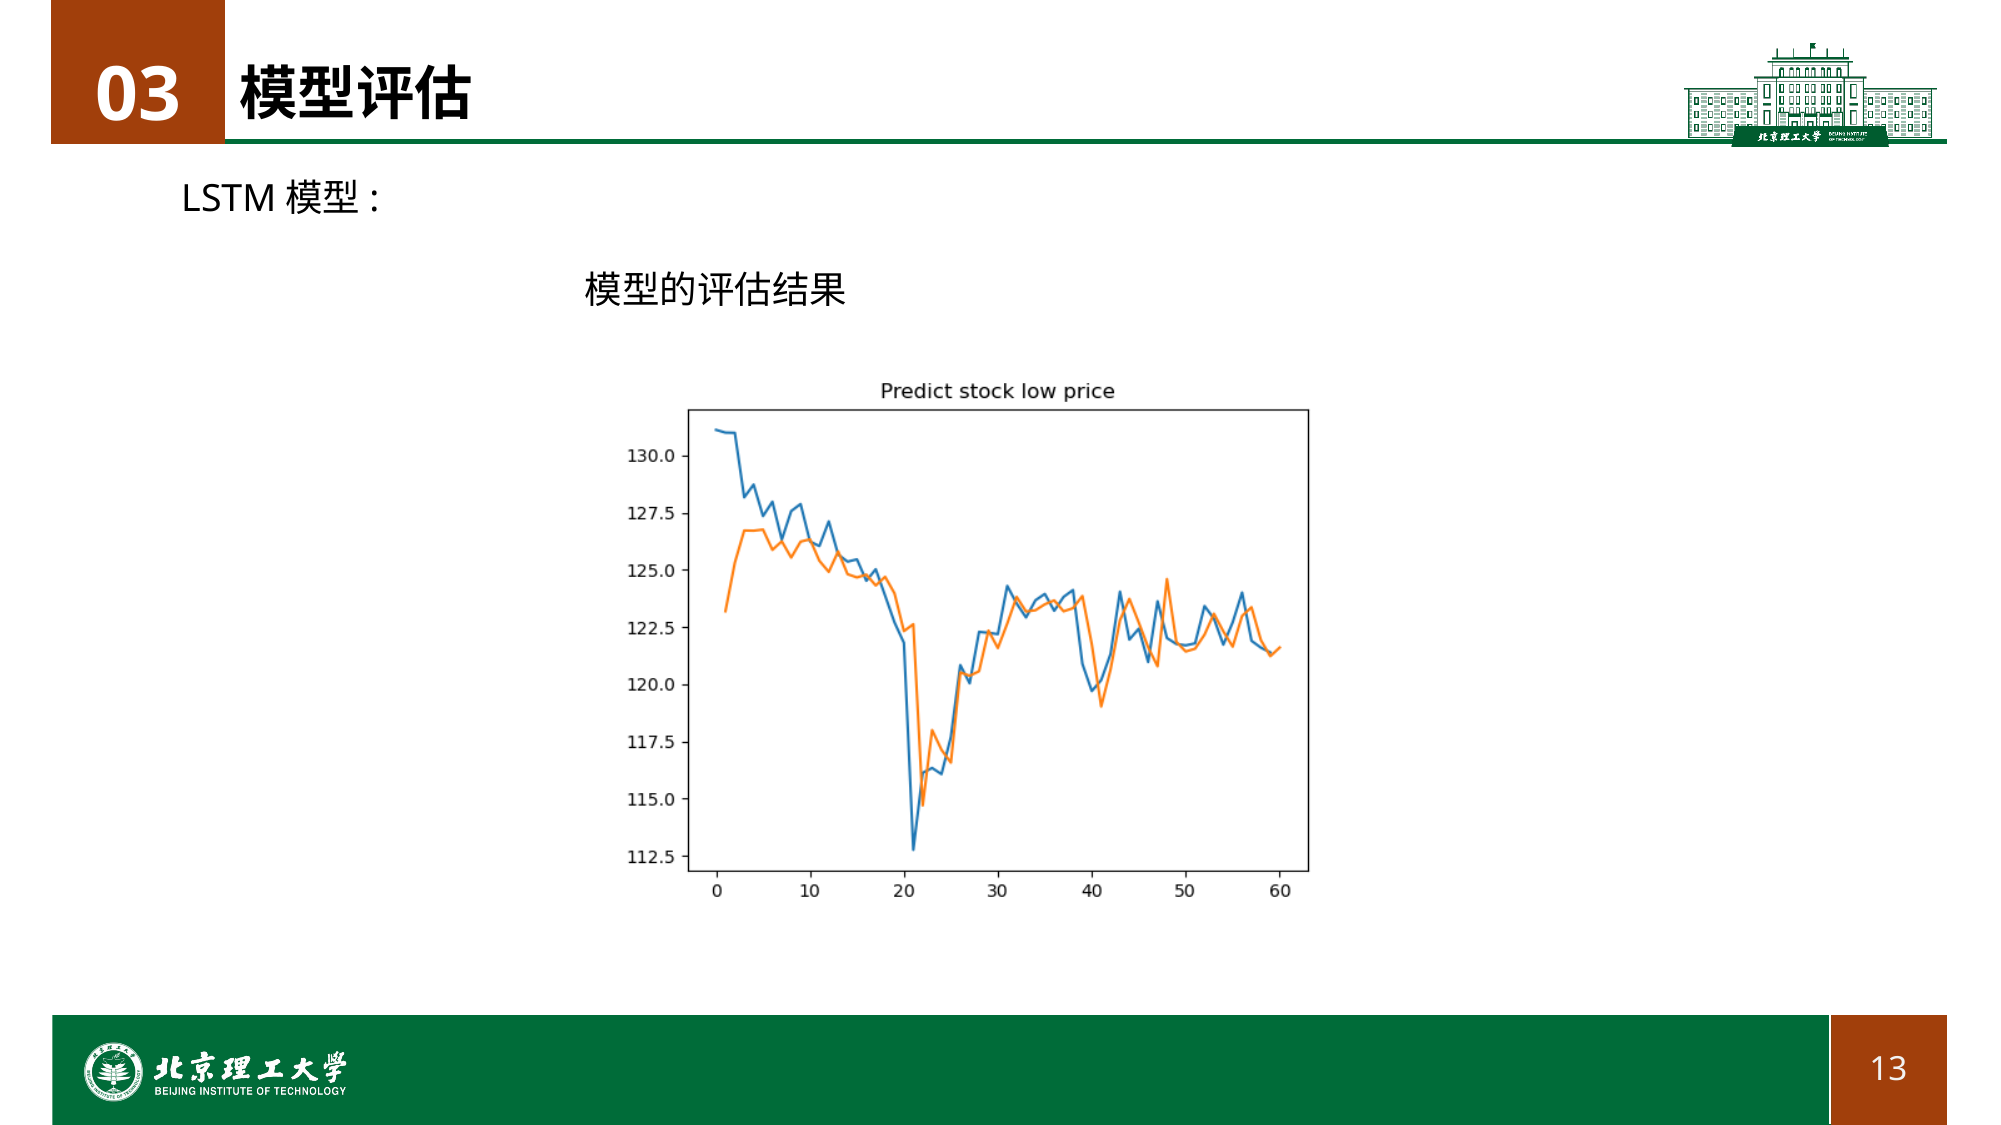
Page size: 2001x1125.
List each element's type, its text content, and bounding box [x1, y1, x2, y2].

title 模型评估 [224, 56, 1643, 136]
text_box LSTM模型: [166, 166, 834, 227]
text_box 模型的评估结果 [569, 258, 1237, 319]
picture [67, 1028, 366, 1112]
text_box 03 [58, 38, 218, 144]
picture [587, 336, 1389, 938]
picture [1657, 35, 1963, 149]
